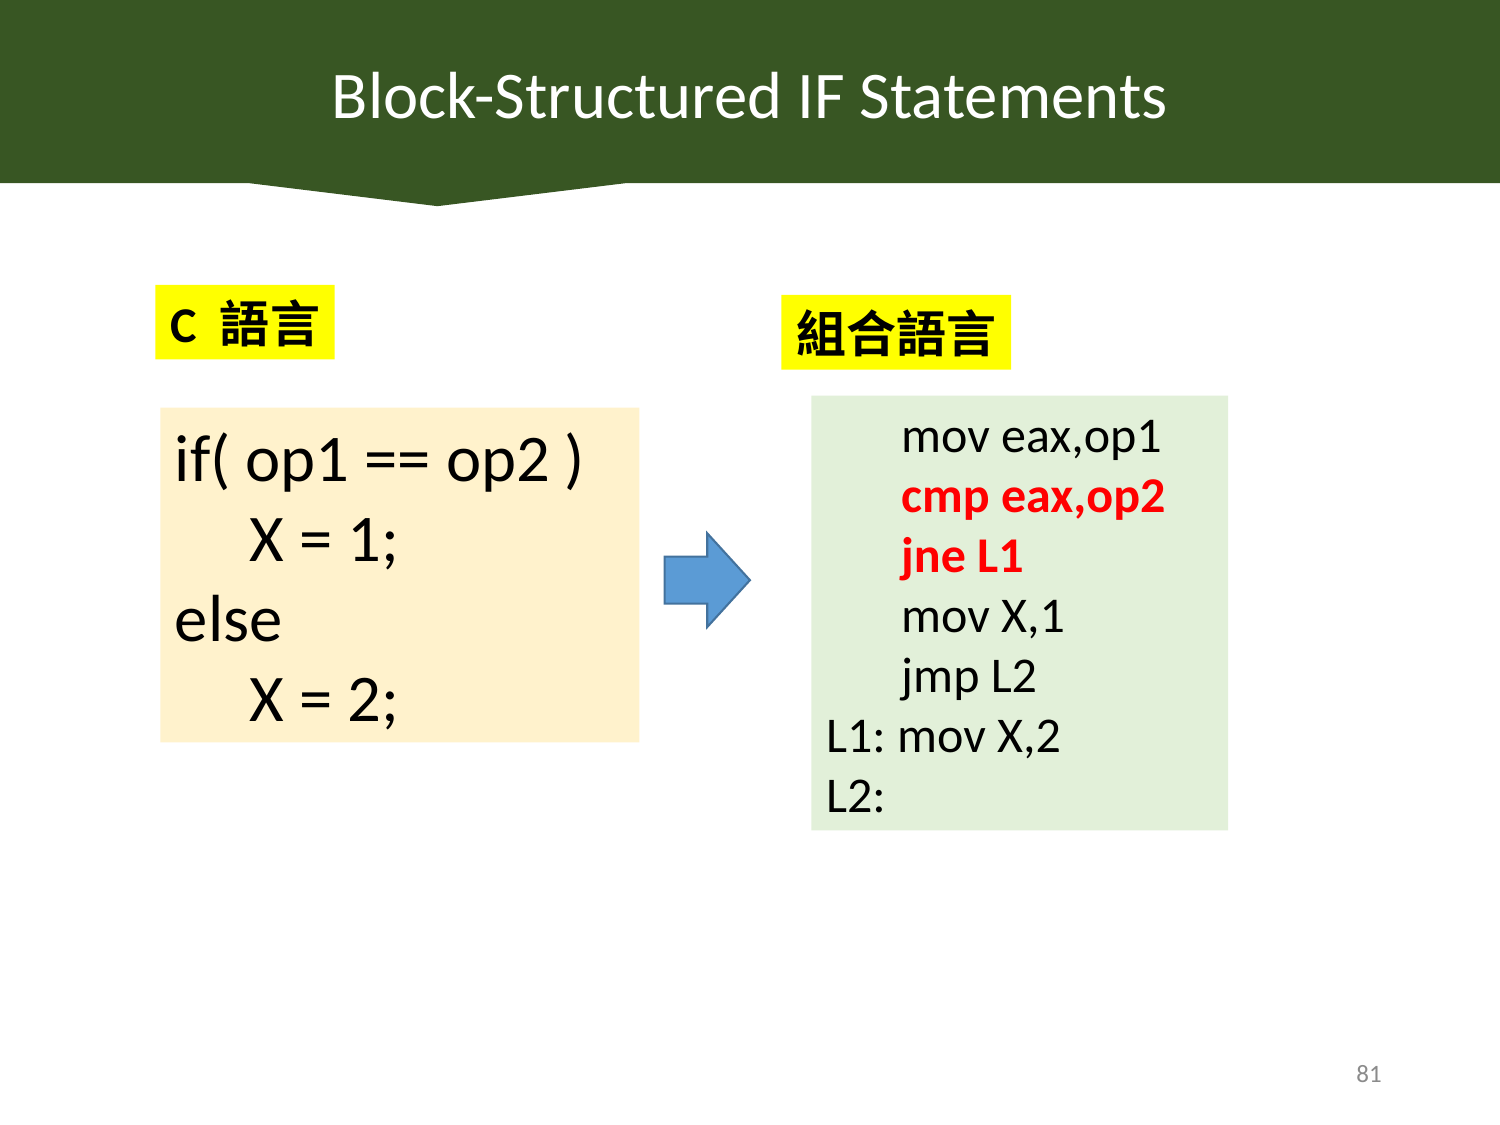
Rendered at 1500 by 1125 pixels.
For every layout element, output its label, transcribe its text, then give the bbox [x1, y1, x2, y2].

text_box if( op1 == op2 ) X = 1; else X = 2; [160, 407, 640, 743]
text_box 組合語言 [781, 294, 1012, 370]
text_box [663, 530, 752, 630]
text_box Block-Structured IF Statements [0, 0, 1500, 208]
text_box mov eax,op1 cmp eax,op2 jne L1 mov X,1 jmp L2 L1: mov X,2 L2: [811, 395, 1229, 831]
text_box C 語言 [155, 284, 335, 360]
slide_number 81 [1059, 1042, 1397, 1103]
